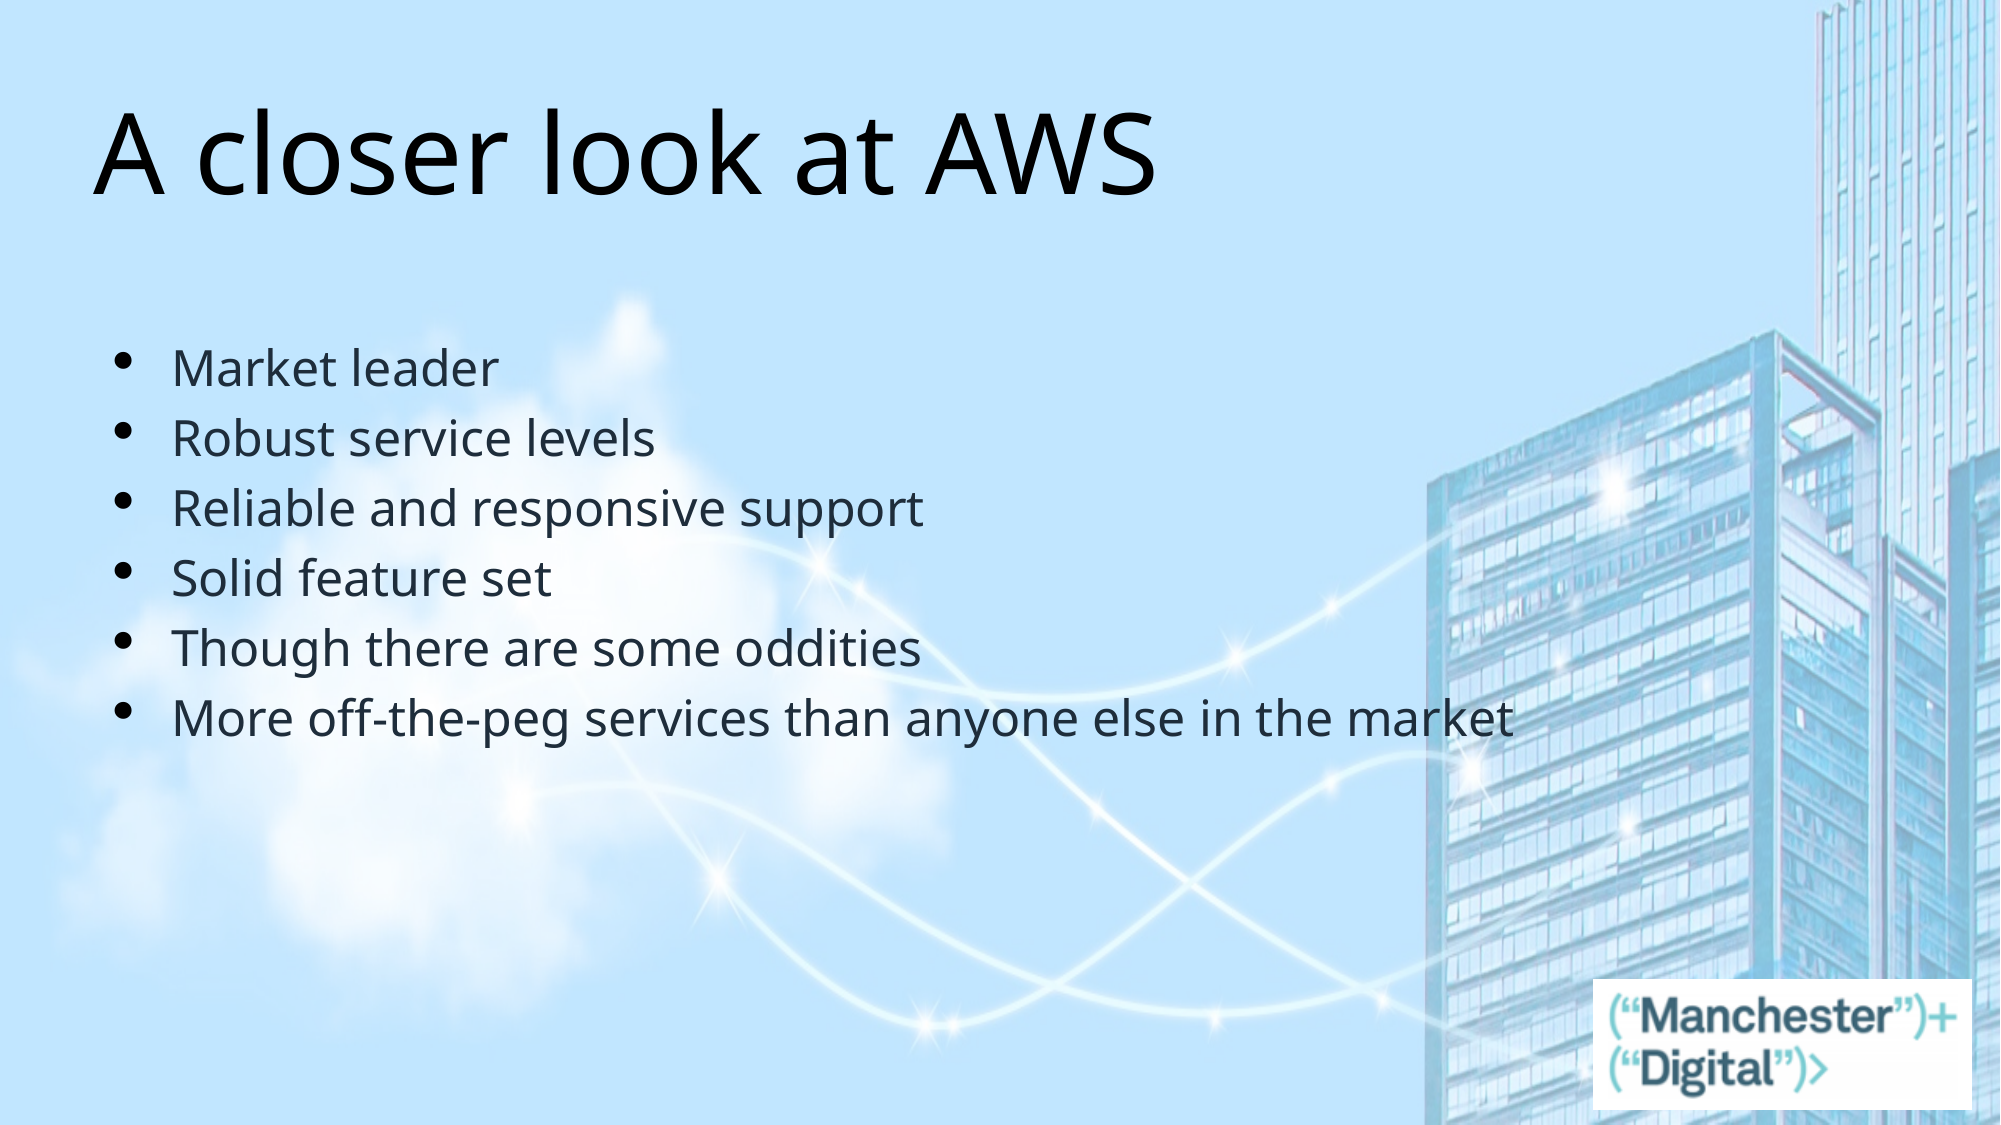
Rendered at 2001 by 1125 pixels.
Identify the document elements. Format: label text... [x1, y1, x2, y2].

text_box Market leader Robust service levels Reliable and responsive support Solid feature set Though there are some oddities More off-the-peg services than anyone else in the market [100, 328, 1900, 1125]
text_box A closer look at AWS [79, 79, 1615, 221]
picture [1593, 979, 1972, 1110]
